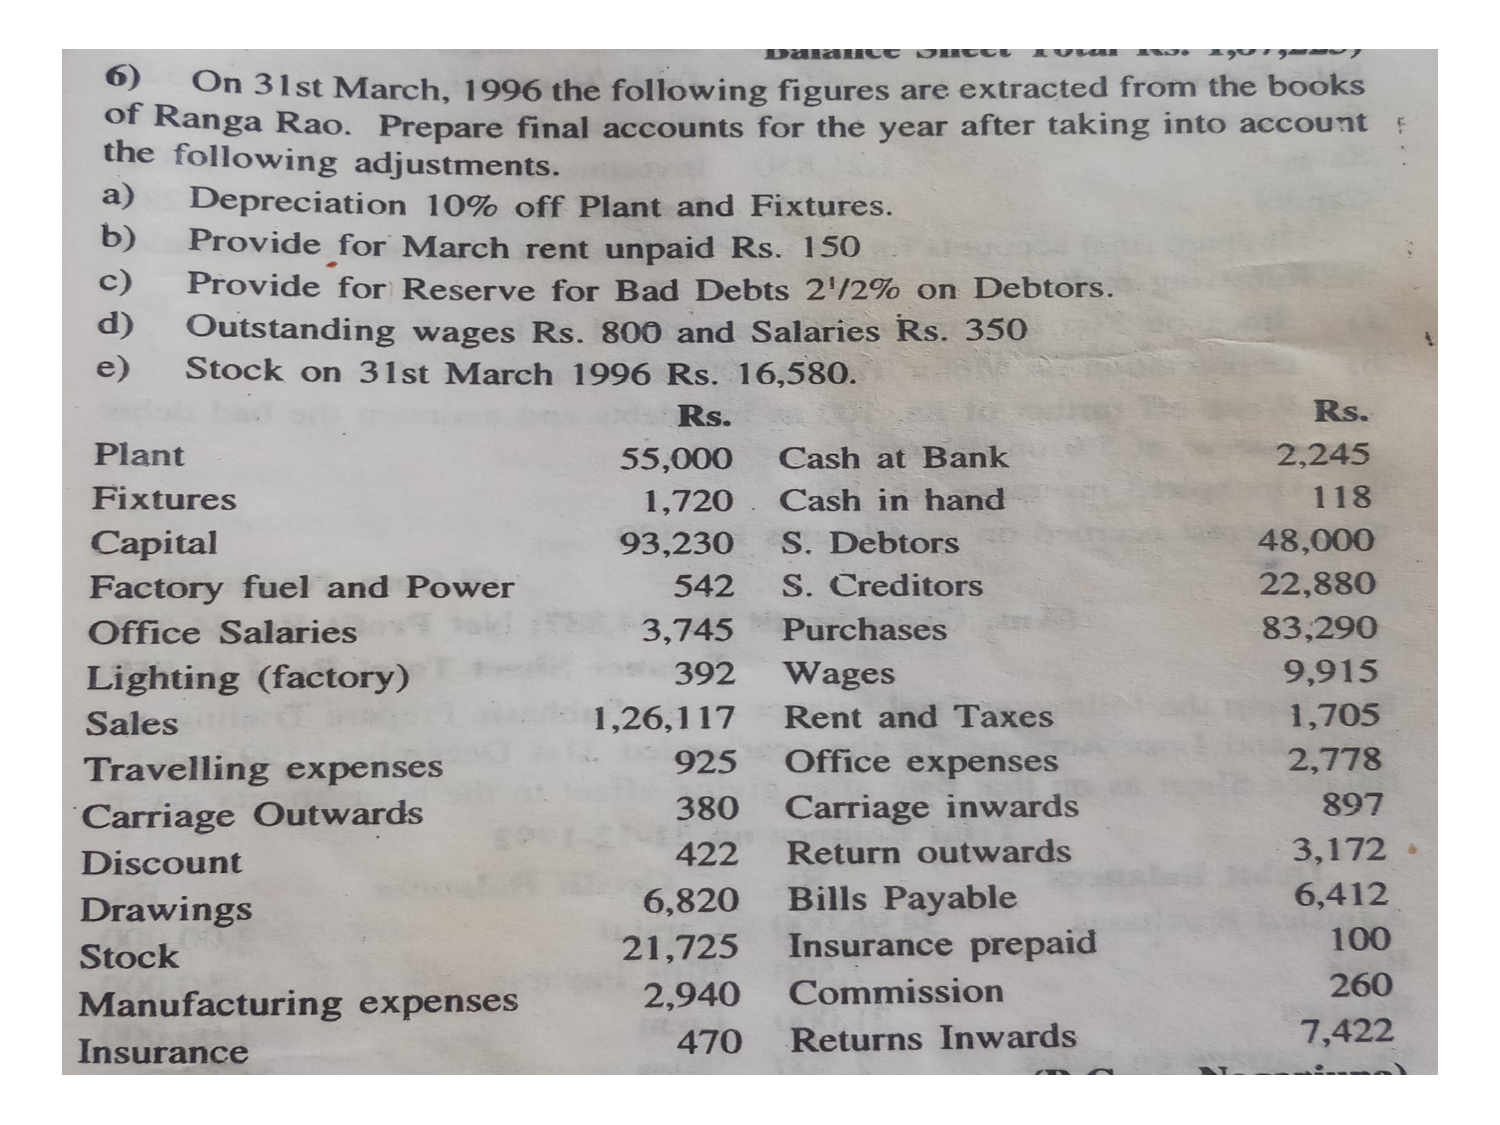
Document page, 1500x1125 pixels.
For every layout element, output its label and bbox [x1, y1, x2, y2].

list [62, 49, 1438, 1076]
